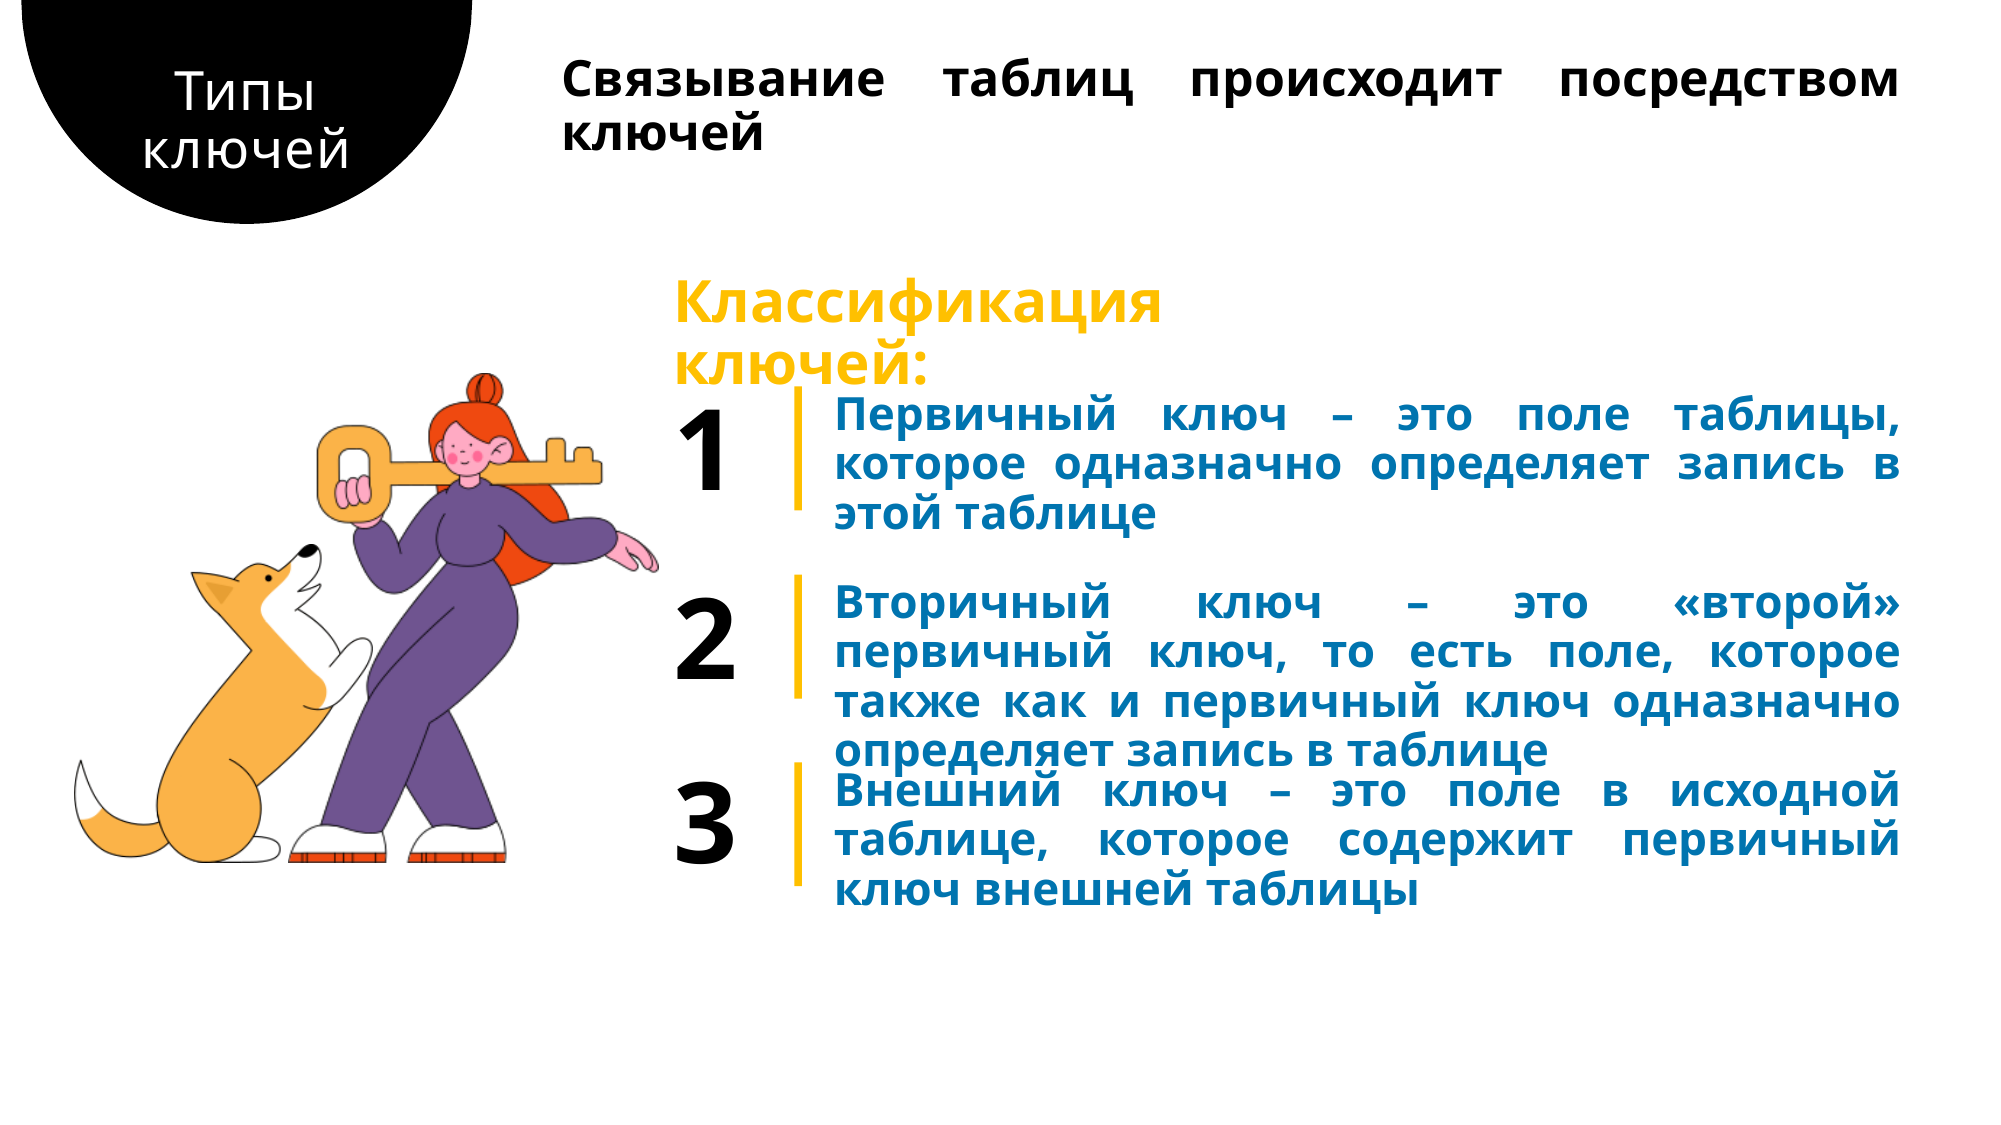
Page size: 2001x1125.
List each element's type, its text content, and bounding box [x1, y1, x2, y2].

title Типы ключей [51, 55, 442, 130]
text_box 2 [659, 574, 713, 696]
text_box Первичный ключ – это поле таблицы, которое одназначно определяет запись в этой таблице [819, 383, 1917, 507]
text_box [74, 373, 659, 863]
text_box [793, 761, 803, 887]
list Связывание таблиц происходит посредством ключей [545, 45, 1917, 116]
text_box Вторичный ключ – это «второй» первичный ключ, то есть поле, которое также как и первичный ключ одназначно определяет запись в таблице [819, 571, 1917, 696]
text_box Классификация ключей: [658, 264, 1438, 406]
text_box 3 [658, 759, 713, 883]
text_box Внешний ключ – это поле в исходной таблице, которое содержит первичный ключ внешней таблицы [819, 759, 1917, 883]
text_box [793, 574, 803, 700]
text_box 1 [659, 406, 713, 507]
text_box [793, 406, 803, 511]
